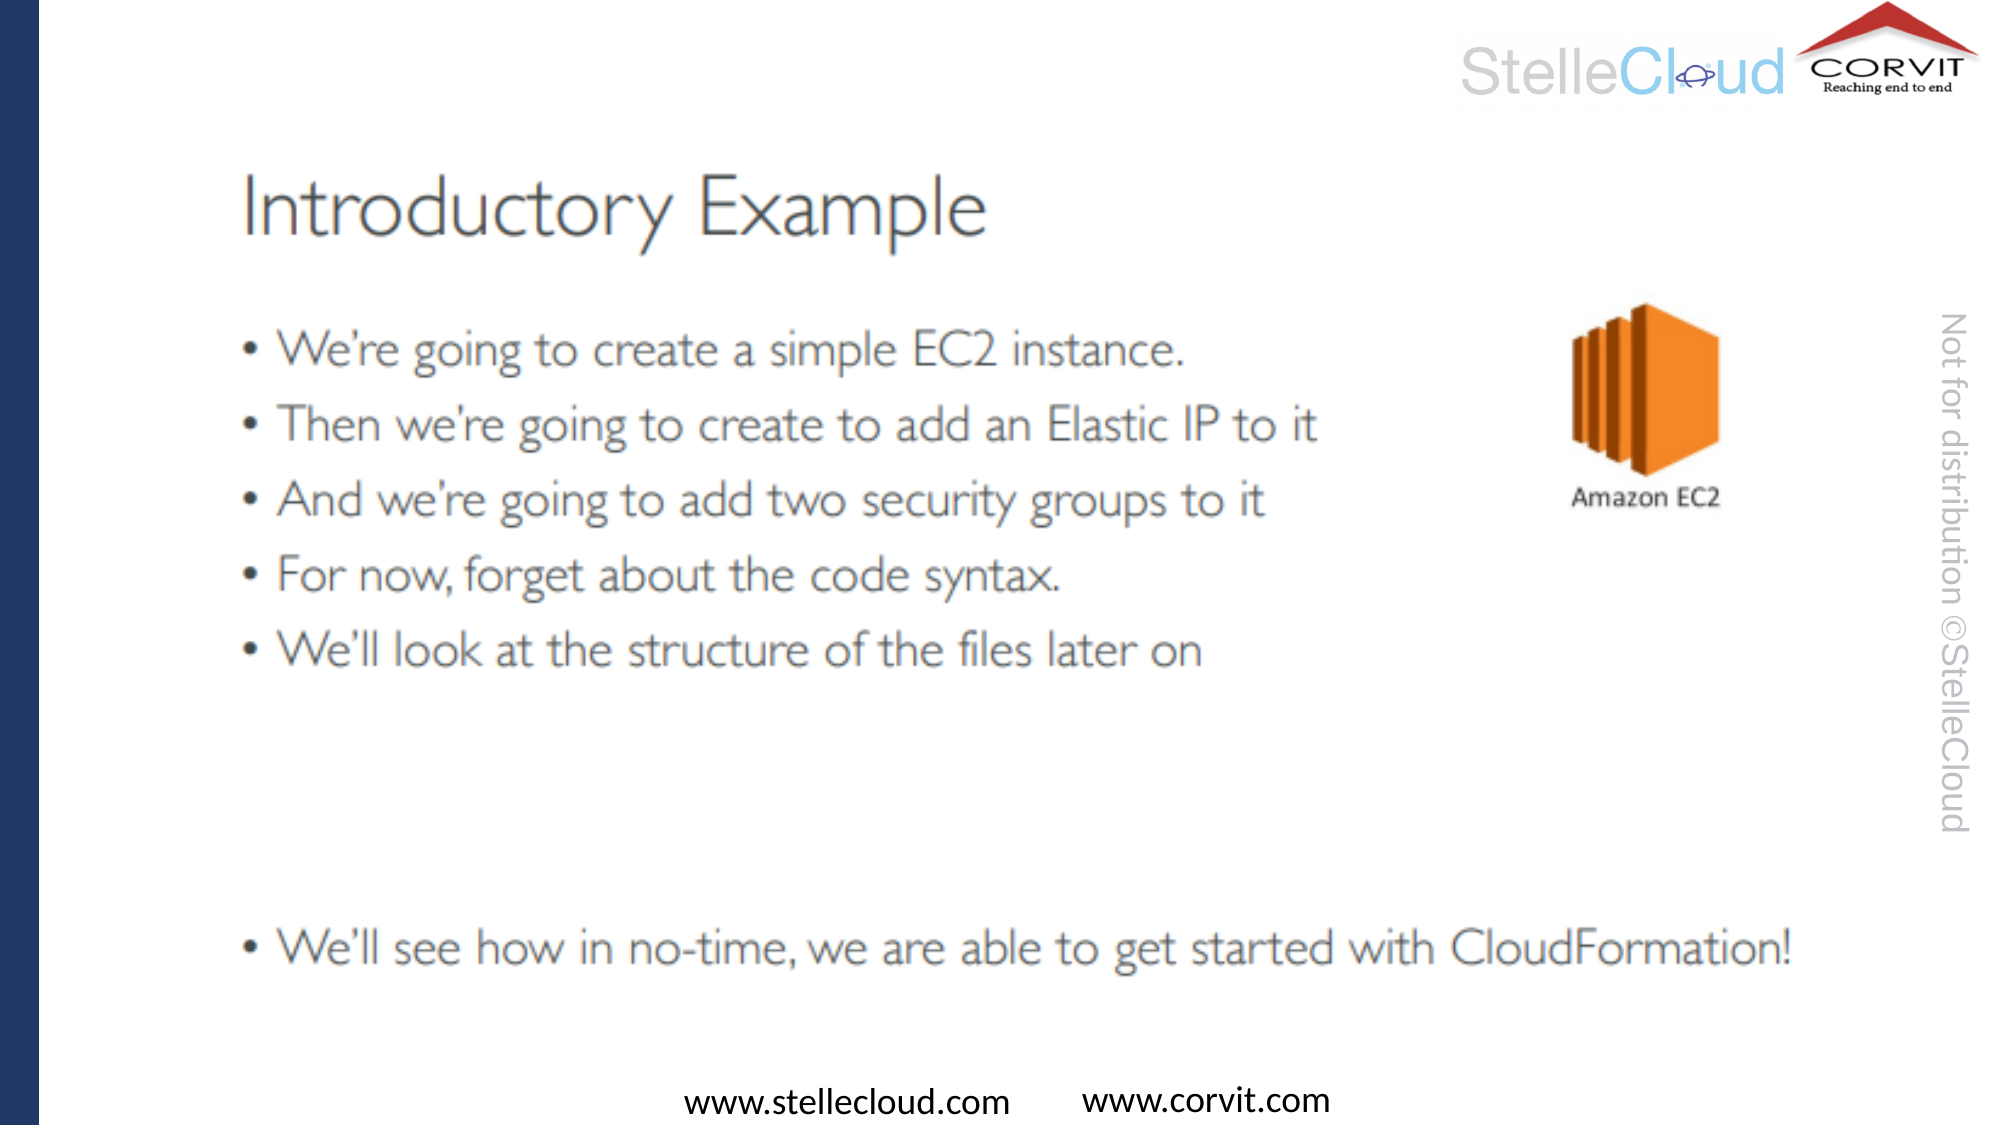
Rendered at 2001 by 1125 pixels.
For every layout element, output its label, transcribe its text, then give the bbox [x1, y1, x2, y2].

text_box www.stellecloud.com [669, 1069, 1027, 1125]
picture [1455, 0, 1988, 111]
text_box www.corvit.com [1067, 1067, 1347, 1125]
text_box Not for distribution ⒸStelleCloud [1927, 297, 1988, 1125]
picture [190, 119, 1821, 1013]
